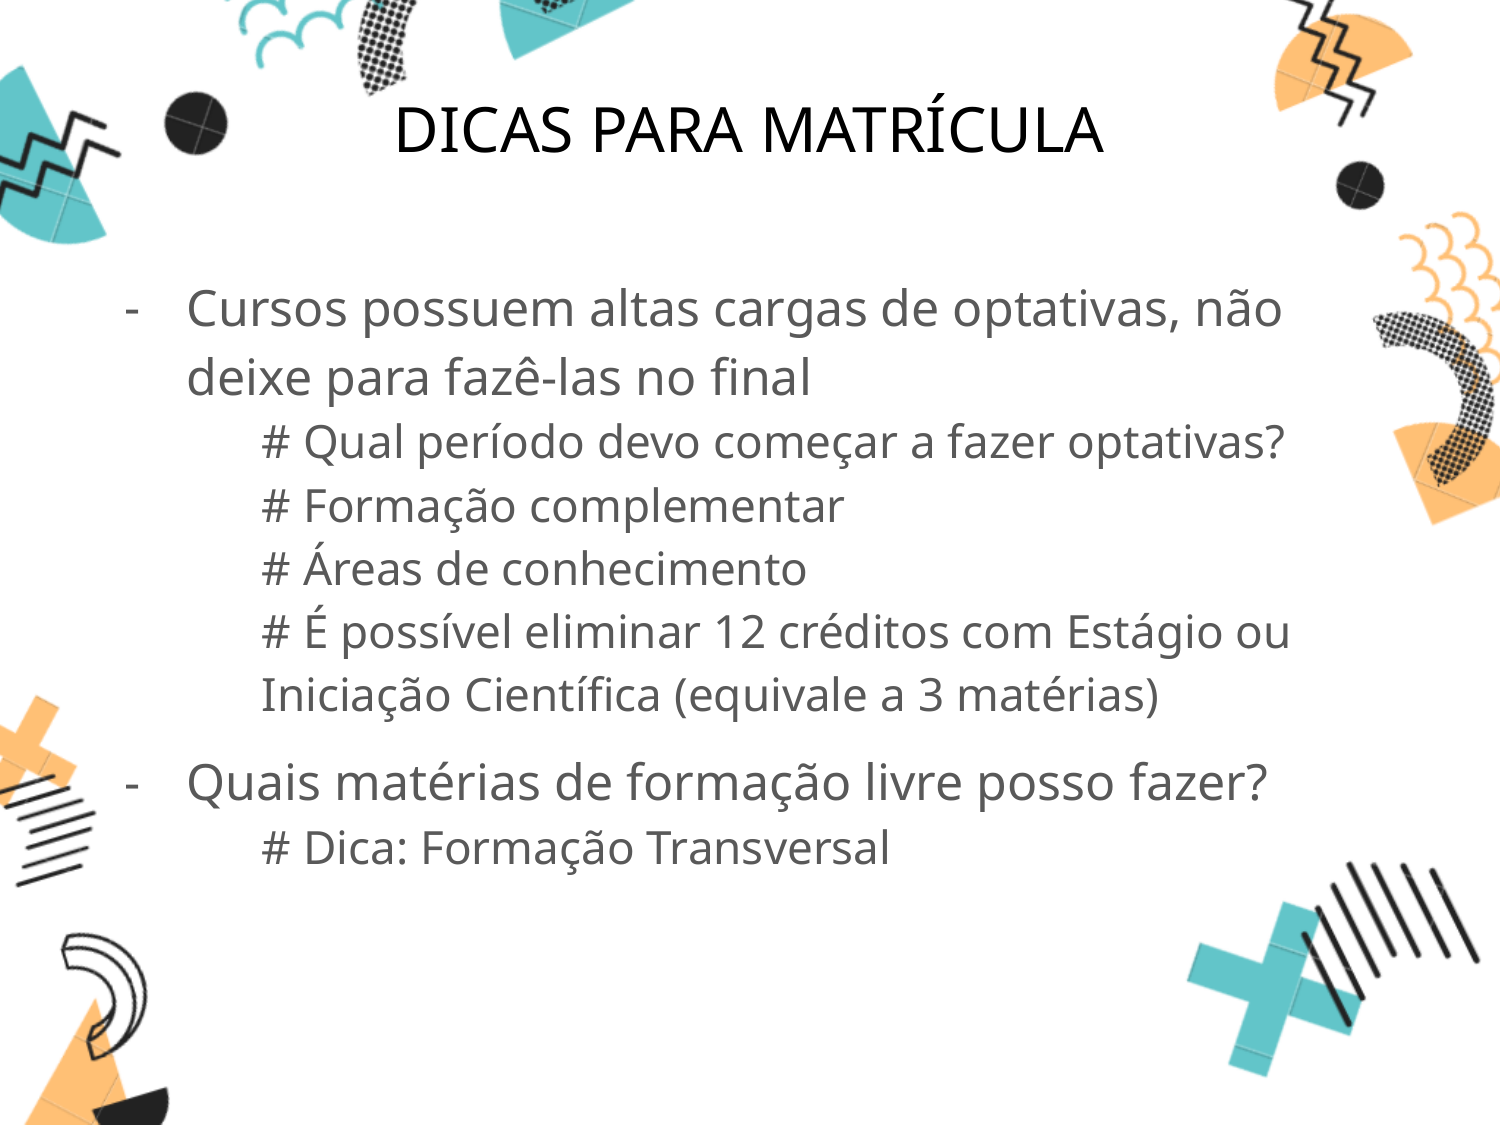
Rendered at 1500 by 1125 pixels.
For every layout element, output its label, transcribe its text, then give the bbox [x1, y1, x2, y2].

list Cursos possuem altas cargas de optativas, não deixe para fazê-las no final # Qual período devo começar a fazer optativas? # Formação complementar # Áreas de conhecimento # É possível eliminar 12 créditos com Estágio ou Iniciação Científica (equivale a 3 matérias) Quais matérias de formação livre posso fazer? # Dica: Formação Transversal [96, 252, 1393, 1082]
picture [0, 0, 1500, 1125]
title DICAS PARA MATRÍCULA [51, 74, 1449, 245]
